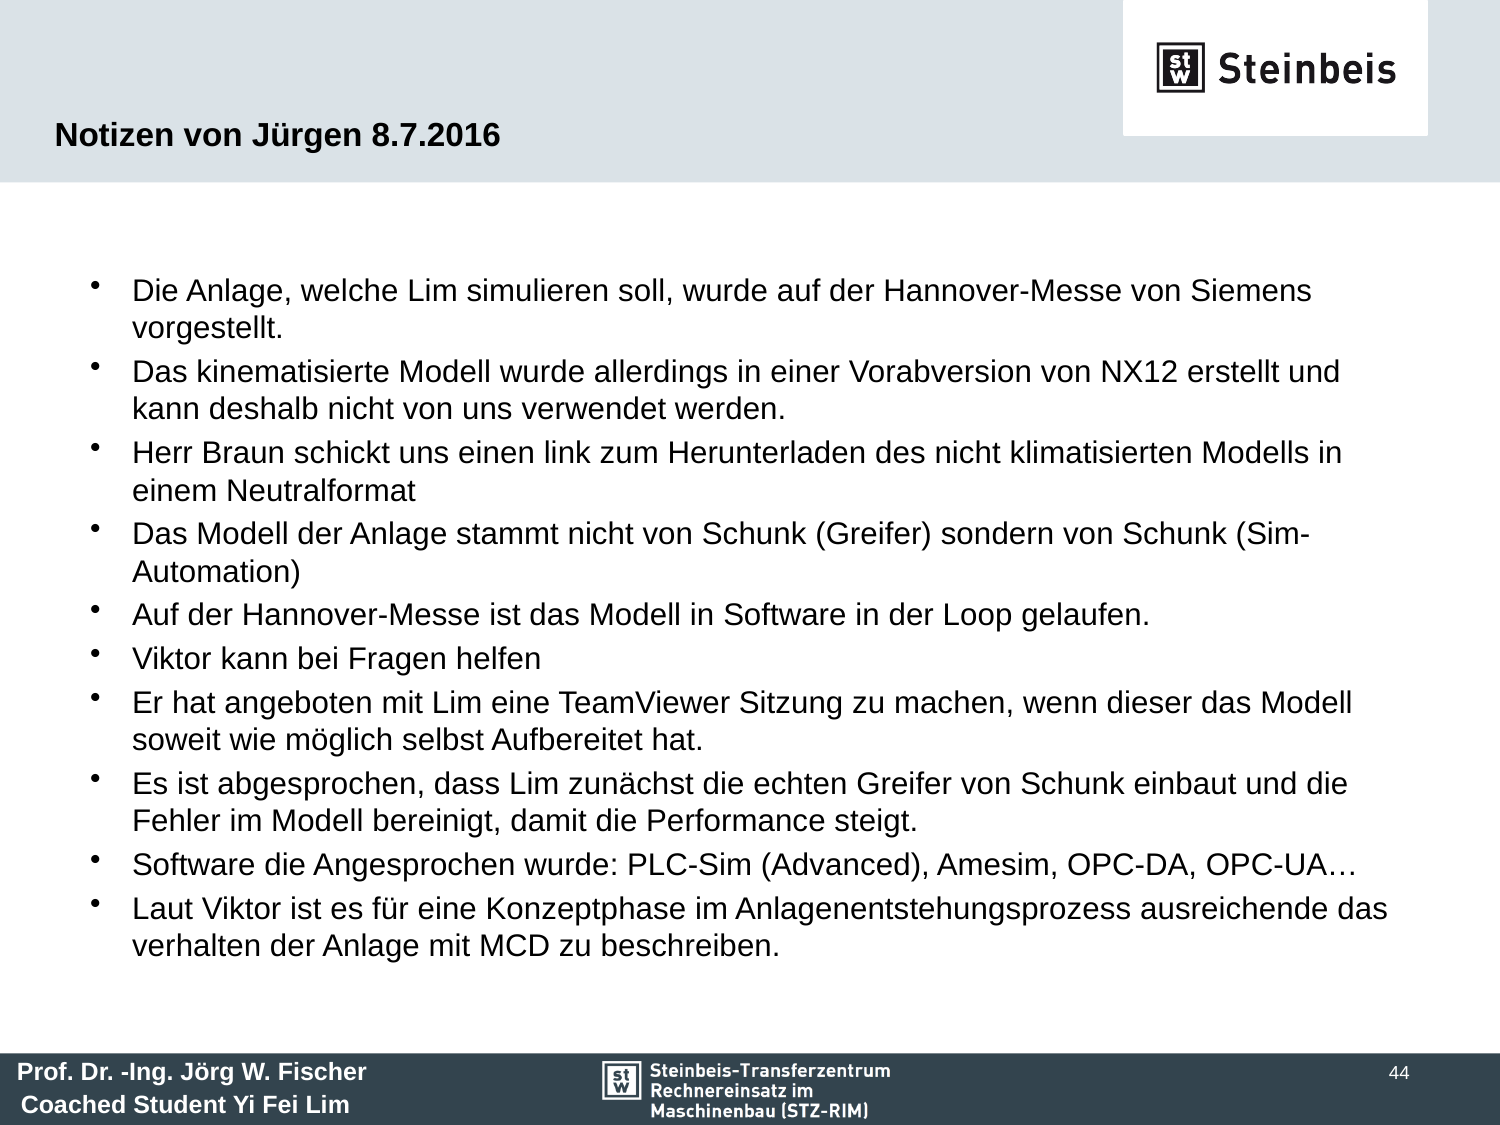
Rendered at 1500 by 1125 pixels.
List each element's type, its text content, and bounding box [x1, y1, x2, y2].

picture [592, 1057, 908, 1121]
slide_number 44 [1074, 1053, 1426, 1125]
list Die Anlage, welche Lim simulieren soll, wurde auf der Hannover-Messe von Siemens vorgestellt. Das kinematisierte Modell wurde allerdings in einer Vorabversion von NX12 erstellt und kann deshalb nicht von uns verwendet werden. Herr Braun schickt uns einen link zum Herunterladen des nicht klimatisierten Modells in einem Neutralformat Das Modell der Anlage stammt nicht von Schunk (Greifer) sondern von Schunk (Sim-Automation) Auf der Hannover-Messe ist das Modell in Software in der Loop gelaufen. Viktor kann bei Fragen helfen Er hat angeboten mit Lim eine TeamViewer Sitzung zu machen, wenn dieser das Modell soweit wie möglich selbst Aufbereitet hat. Es ist abgesprochen, dass Lim zunächst die echten Greifer von Schunk einbaut und die Fehler im Modell bereinigt, damit die Performance steigt. Software die Angesprochen wurde: PLC-Sim (Advanced), Amesim, OPC-DA, OPC-UA… Laut Viktor ist es für eine Konzeptphase im Anlagenentstehungsprozess ausreichende das verhalten der Anlage mit MCD zu beschreiben. [74, 262, 1426, 1006]
picture [1108, 0, 1444, 143]
title Notizen von Jürgen 8.7.2016 [39, 66, 951, 162]
